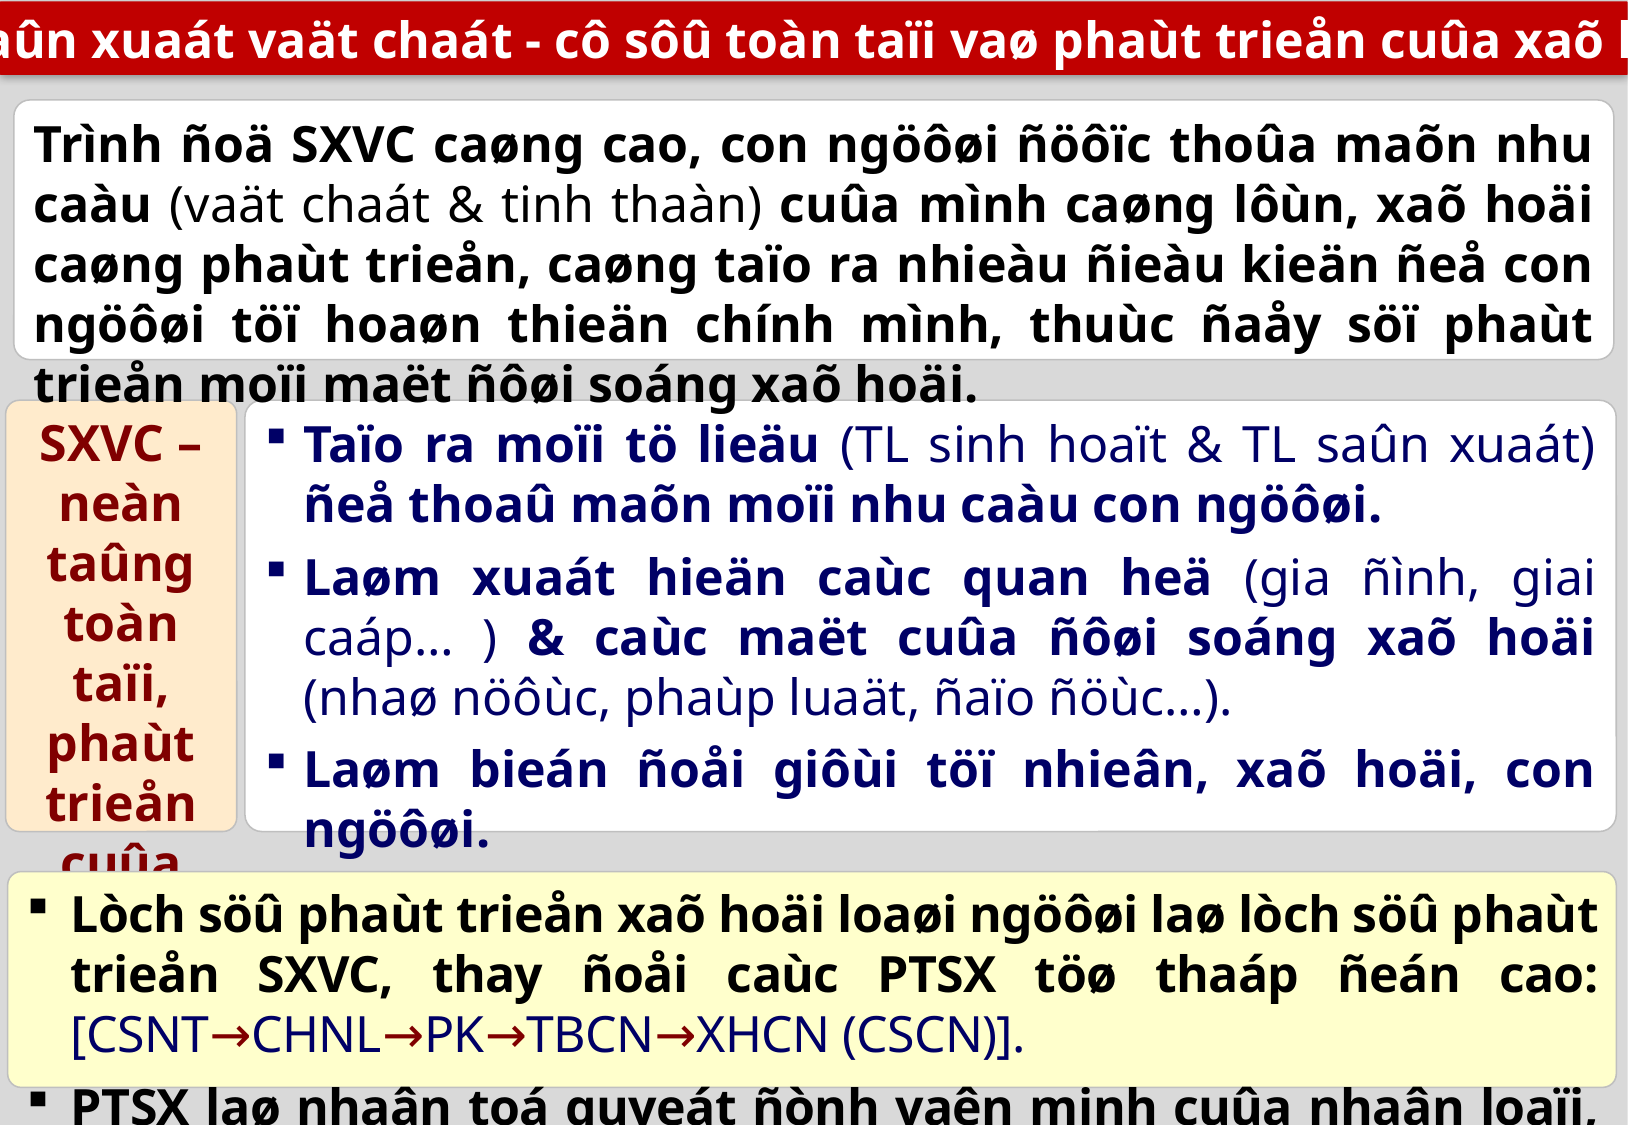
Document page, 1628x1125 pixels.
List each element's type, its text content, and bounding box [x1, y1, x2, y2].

text_box 1. Saûn xuaát vaät chaát - cô sôû toàn taïi vaø phaùt trieån cuûa xaõ hoäi [0, 1, 1628, 75]
text_box Lòch söû phaùt trieån xaõ hoäi loaøi ngöôøi laø lòch söû phaùt trieån SXVC, thay ñoåi caùc PTSX töø thaáp ñeán cao: [CSNT→CHNL→PK→TBCN→XHCN (CSCN)]. PTSX laø nhaân toá quyeát ñònh vaên minh cuûa nhaân loaïi, tieán boä cuûa loaøi ngöôøi [7, 871, 1617, 1088]
text_box Taïo ra moïi tö lieäu (TL sinh hoaït & TL saûn xuaát) ñeå thoaû maõn moïi nhu caàu con ngöôøi. Laøm xuaát hieän caùc quan heä (gia ñình, giai caáp… ) & caùc maët cuûa ñôøi soáng xaõ hoäi (nhaø nöôùc, phaùp luaät, ñaïo ñöùc…). Laøm bieán ñoåi giôùi töï nhieân, xaõ hoäi, con ngöôøi. Quyeát ñònh söï toàn taïi vaø phaùt trieån cuûa xaõ hoäi. [244, 400, 1617, 832]
text_box Trình ñoä SXVC caøng cao, con ngöôøi ñöôïc thoûa maõn nhu caàu (vaät chaát & tinh thaàn) cuûa mình caøng lôùn, xaõ hoäi caøng phaùt trieån, caøng taïo ra nhieàu ñieàu kieän ñeå con ngöôøi töï hoaøn thieän chính mình, thuùc ñaåy söï phaùt trieån moïi maët ñôøi soáng xaõ hoäi. [13, 99, 1614, 360]
text_box SXVC –neàn taûng toàn taïi, phaùt trieån cuûa xaõ hoäi [5, 400, 237, 832]
